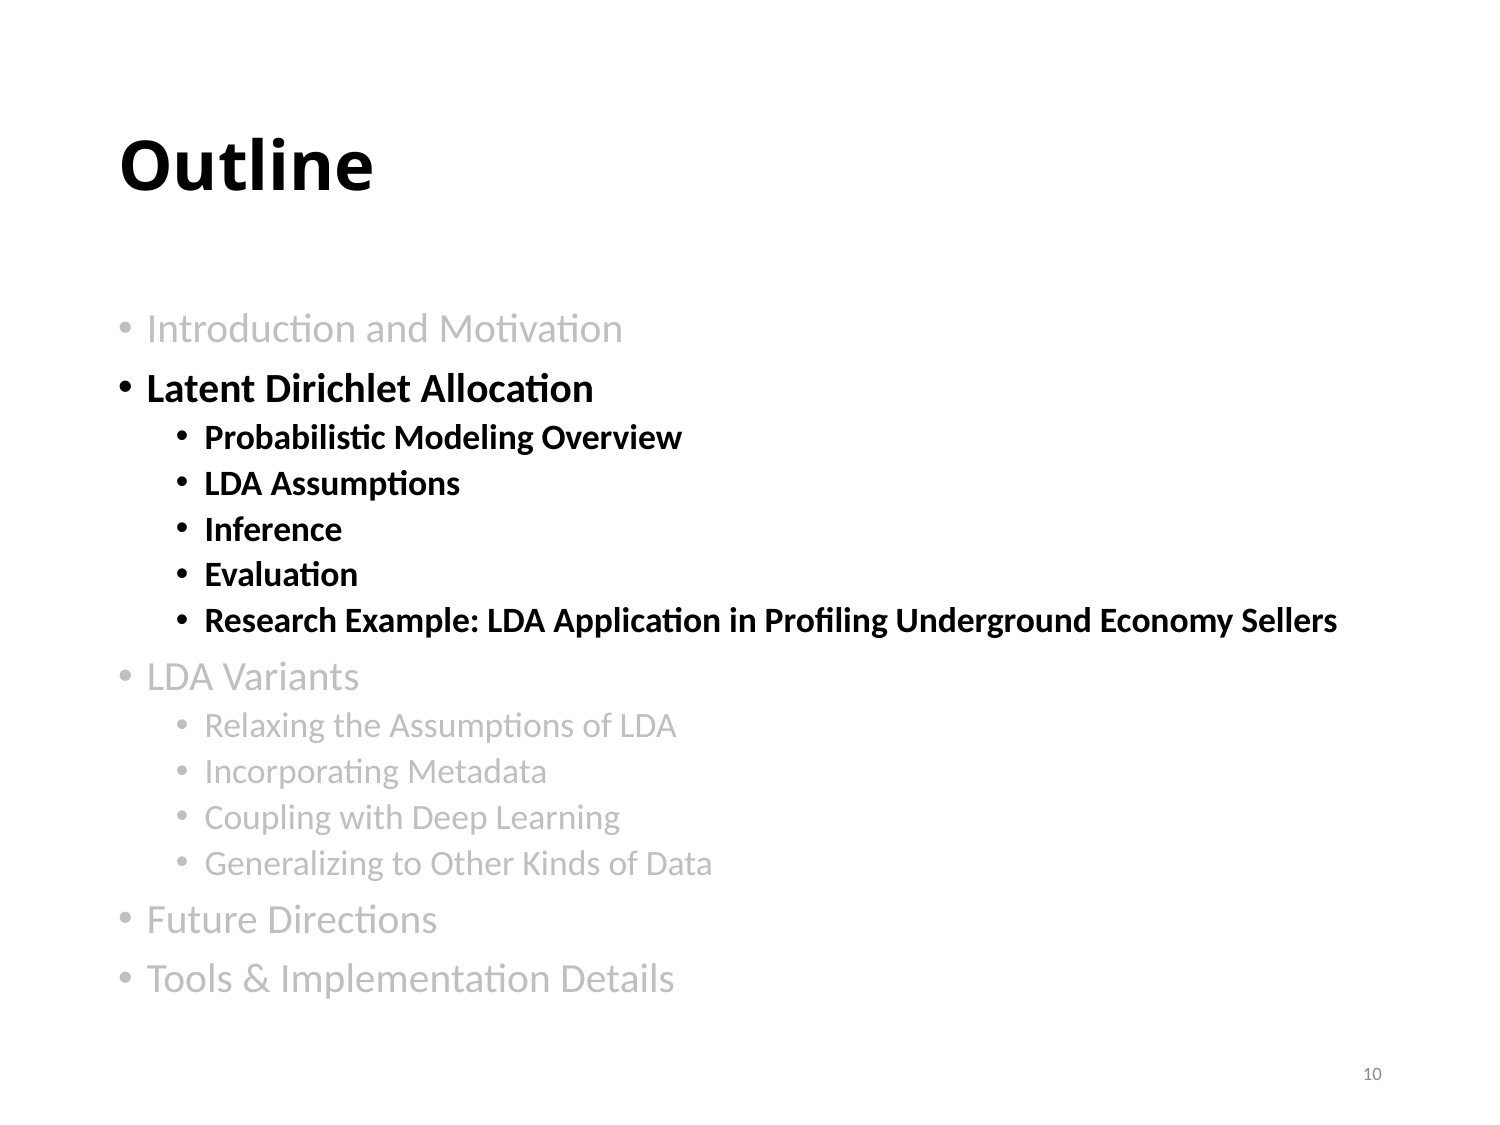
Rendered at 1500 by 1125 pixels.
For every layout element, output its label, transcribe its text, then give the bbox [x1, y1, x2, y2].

title Outline [103, 59, 1397, 278]
list Introduction and Motivation Latent Dirichlet Allocation Probabilistic Modeling Overview LDA Assumptions Inference Evaluation Research Example: LDA Application in Profiling Underground Economy Sellers LDA Variants Relaxing the Assumptions of LDA Incorporating Metadata Coupling with Deep Learning Generalizing to Other Kinds of Data Future Directions Tools & Implementation Details [103, 299, 1397, 1014]
slide_number 10 [1059, 1042, 1397, 1103]
